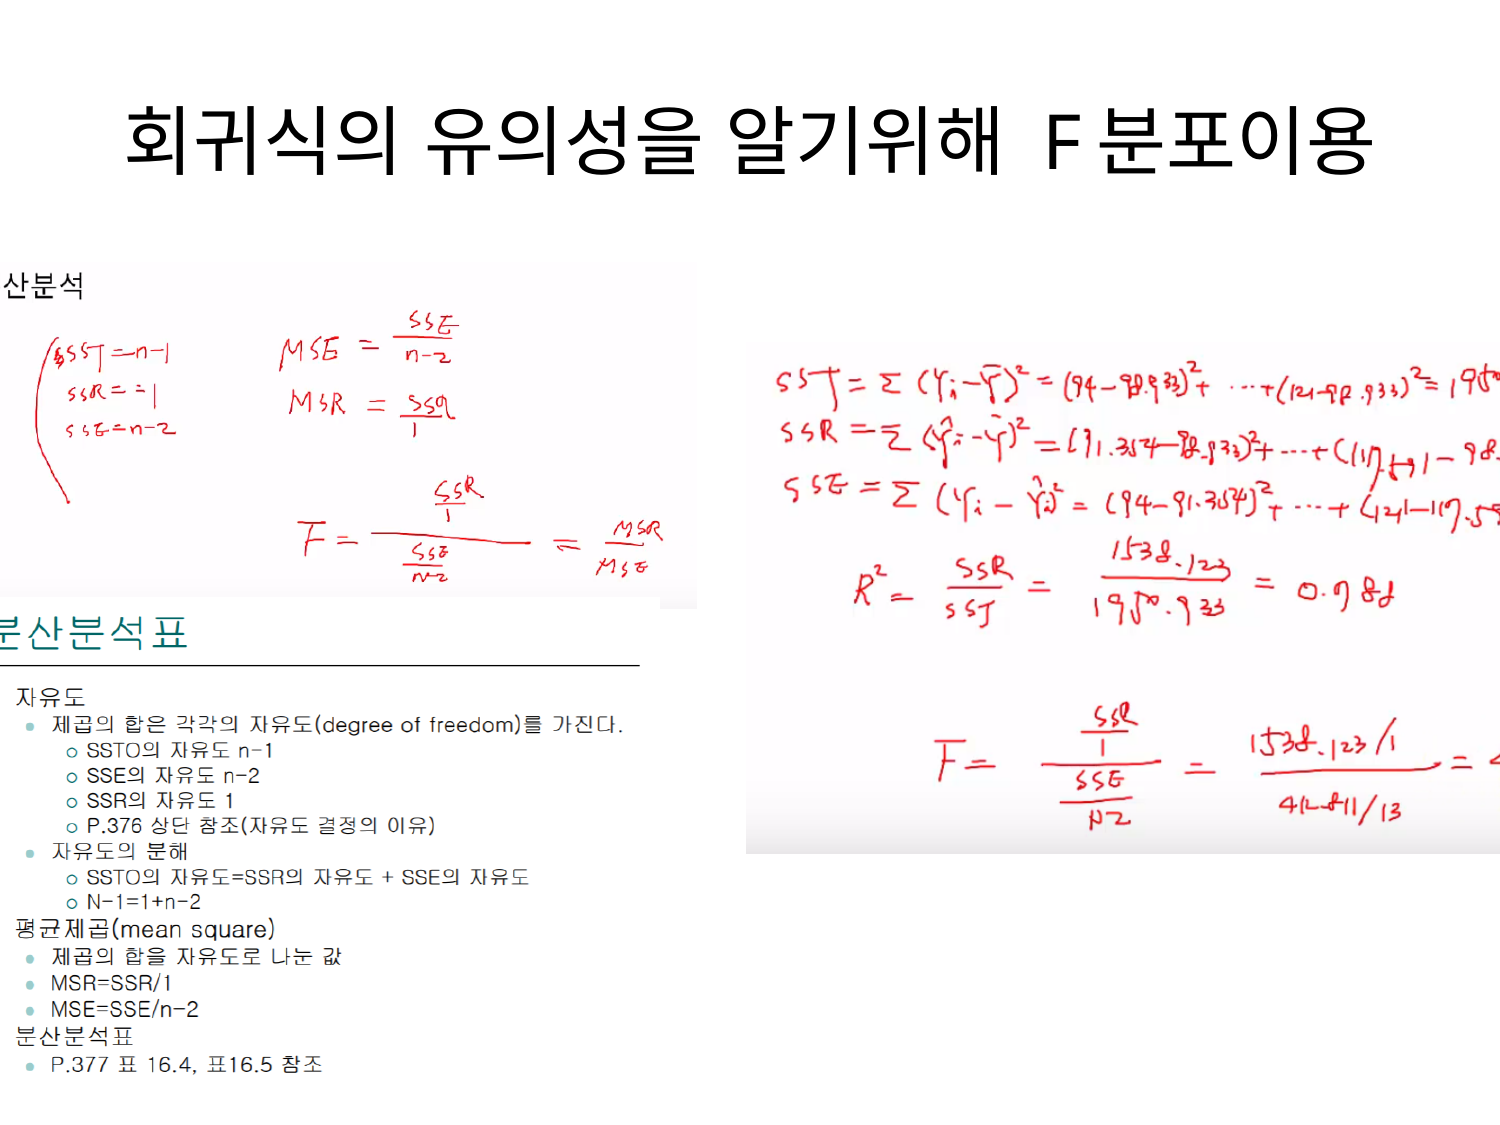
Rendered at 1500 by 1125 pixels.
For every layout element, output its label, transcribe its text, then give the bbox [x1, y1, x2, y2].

picture [0, 597, 660, 1092]
title 회귀식의 유의성을 알기위해 F분포이용 [75, 45, 1425, 233]
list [0, 262, 697, 609]
picture [746, 342, 1500, 854]
